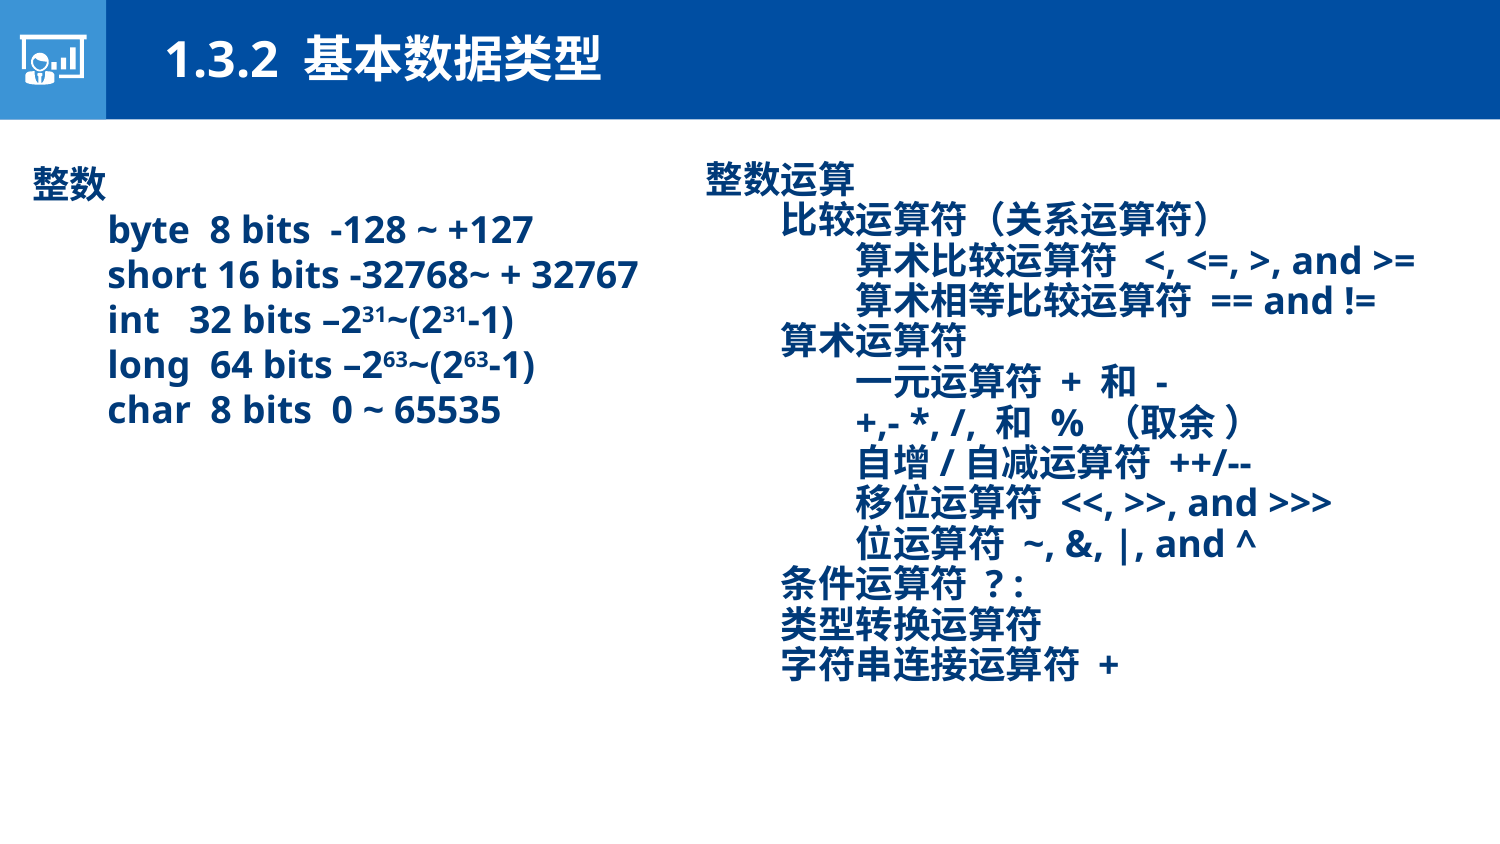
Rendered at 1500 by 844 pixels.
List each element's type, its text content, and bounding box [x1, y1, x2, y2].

text_box 整数 byte 8 bits -128 ~ +127 short 16 bits -32768~ + 32767 int 32 bits –231~(231-1) long 64 bits –263~(263-1) char 8 bits 0 ~ 65535 [17, 153, 690, 439]
text_box 整数运算 比较运算符（关系运算符） 算术比较运算符 <, <=, >, and >= 算术相等比较运算符 == and != 算术运算符 一元运算符 + 和 - +,- *, /, 和 % （取余 ） 自增/自减运算符 ++/-- 移位运算符 <<, >>, and >>> 位运算符 ~, &, |, and ^ 条件运算符 ? : 类型转换运算符 字符串连接运算符 + [690, 153, 1483, 695]
text_box 1.3.2 基本数据类型 [150, 20, 631, 95]
